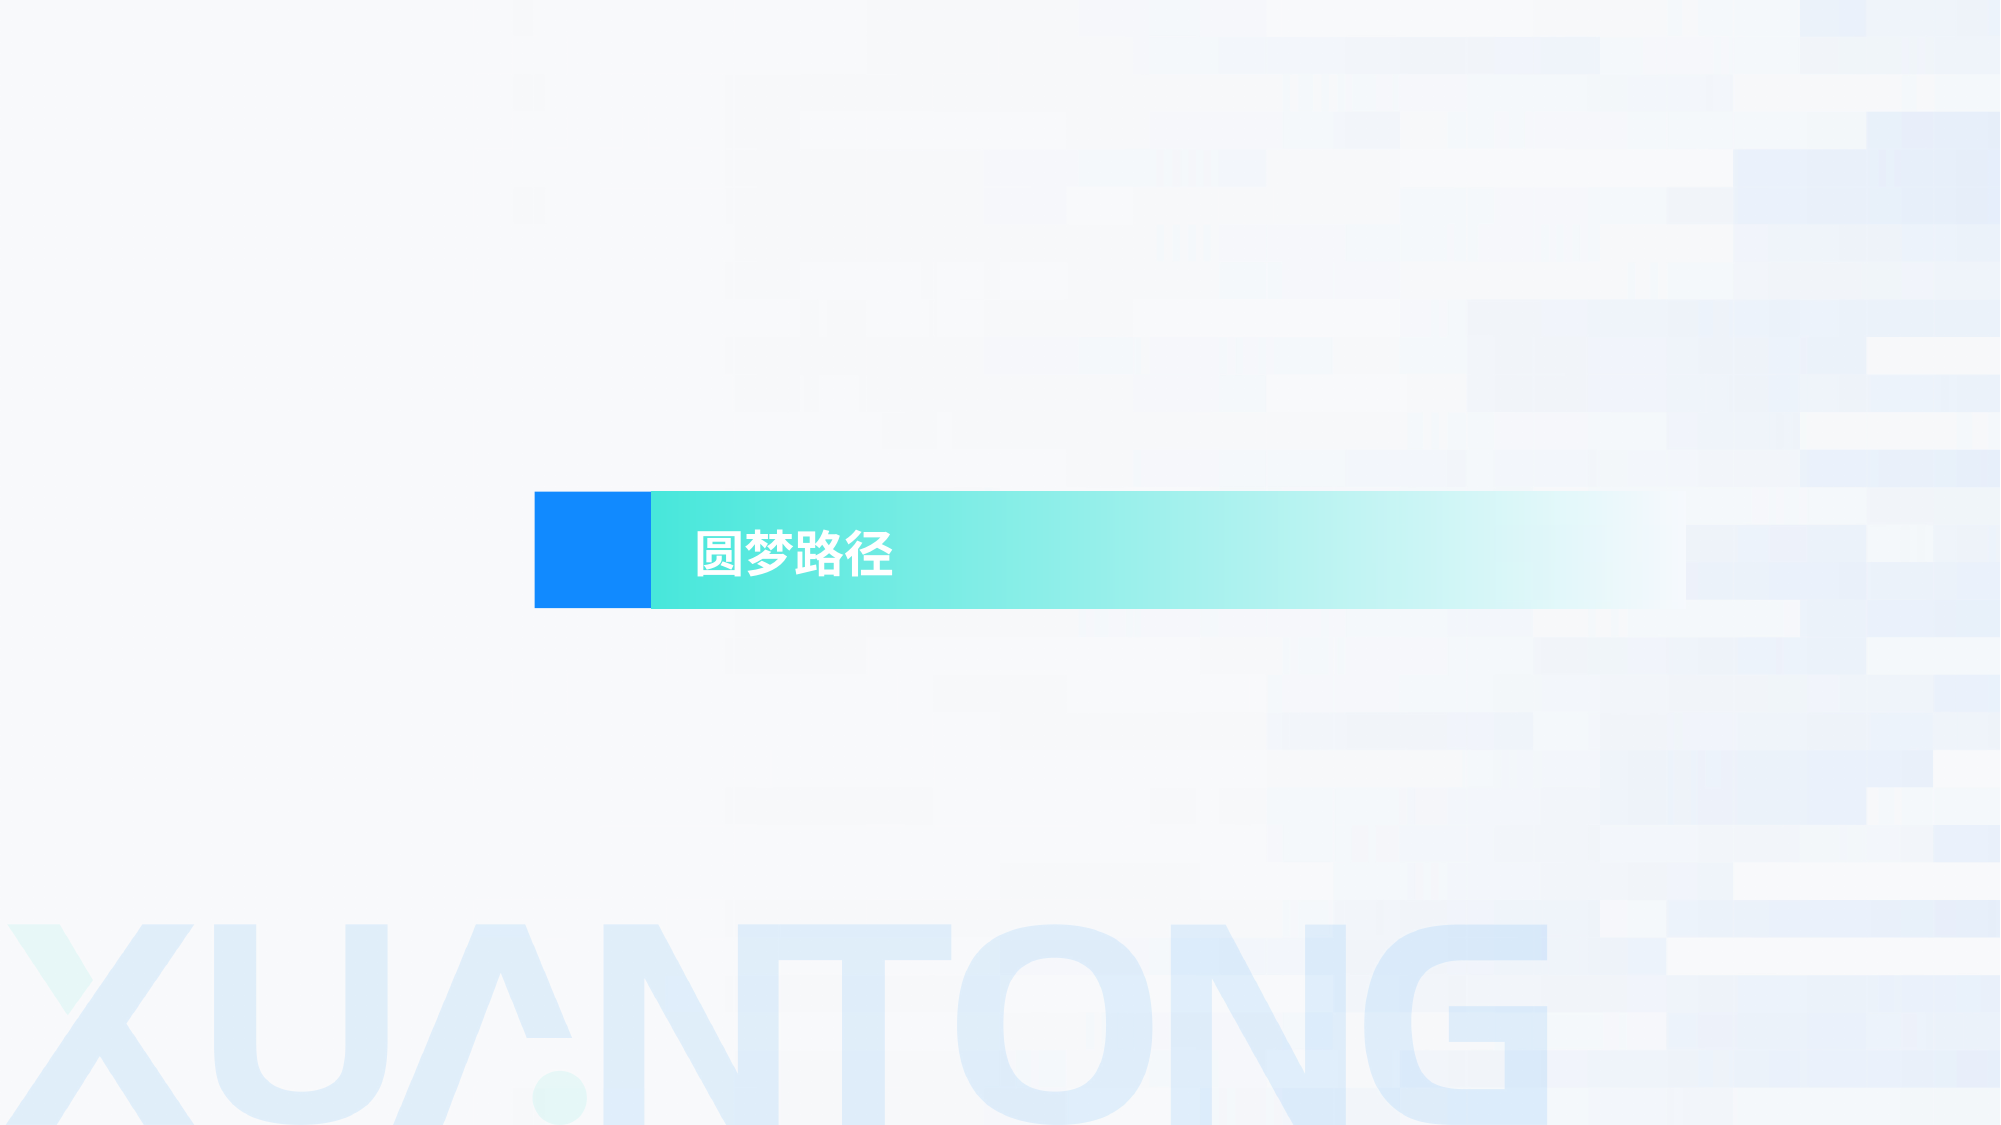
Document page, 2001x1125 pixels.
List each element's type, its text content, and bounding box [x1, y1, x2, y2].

text_box 圆梦路径 [679, 514, 1186, 590]
picture [0, 0, 2000, 1125]
